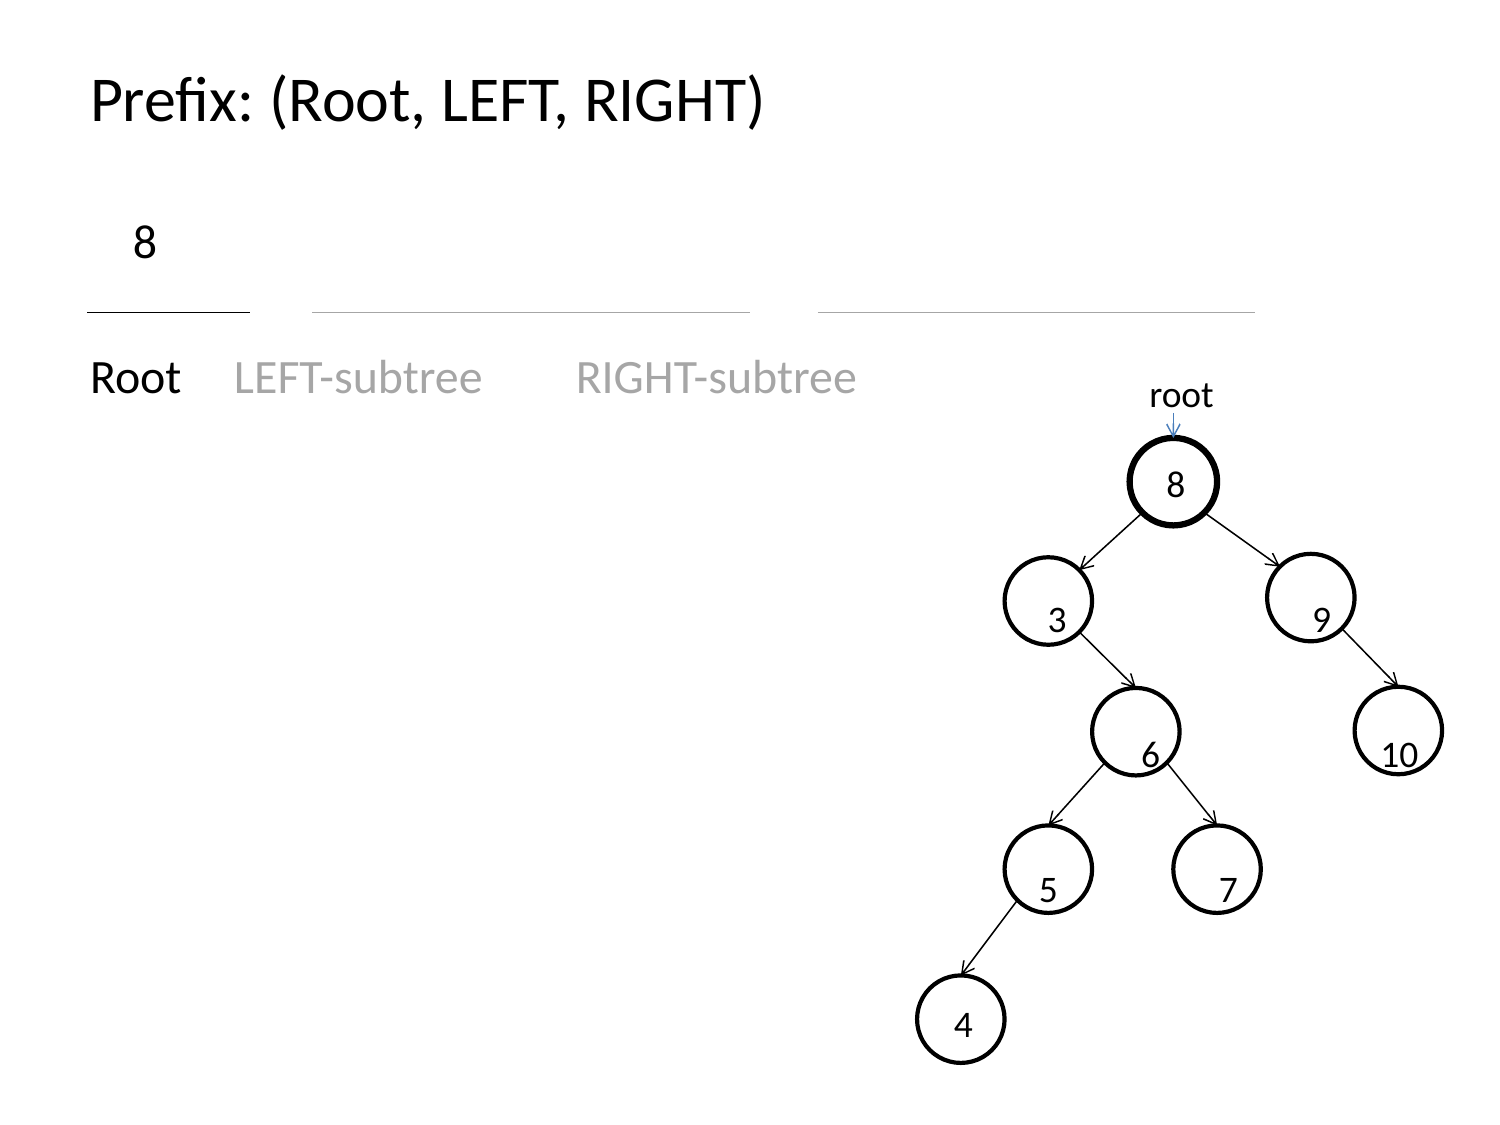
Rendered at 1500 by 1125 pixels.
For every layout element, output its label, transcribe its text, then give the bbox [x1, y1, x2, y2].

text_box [1341, 628, 1399, 688]
text_box [1434, 701, 1445, 760]
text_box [1166, 762, 1218, 826]
list Prefix: (Root, LEFT, RIGHT) 8 Root LEFT-subtree RIGHT-subtree [75, 50, 1475, 413]
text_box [1048, 762, 1106, 826]
text_box root 8 3 9 6 10 5 7 4 [888, 362, 1434, 1052]
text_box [960, 899, 1018, 976]
text_box [928, 1052, 993, 1066]
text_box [1204, 512, 1281, 567]
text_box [1079, 512, 1143, 571]
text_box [1079, 631, 1137, 689]
